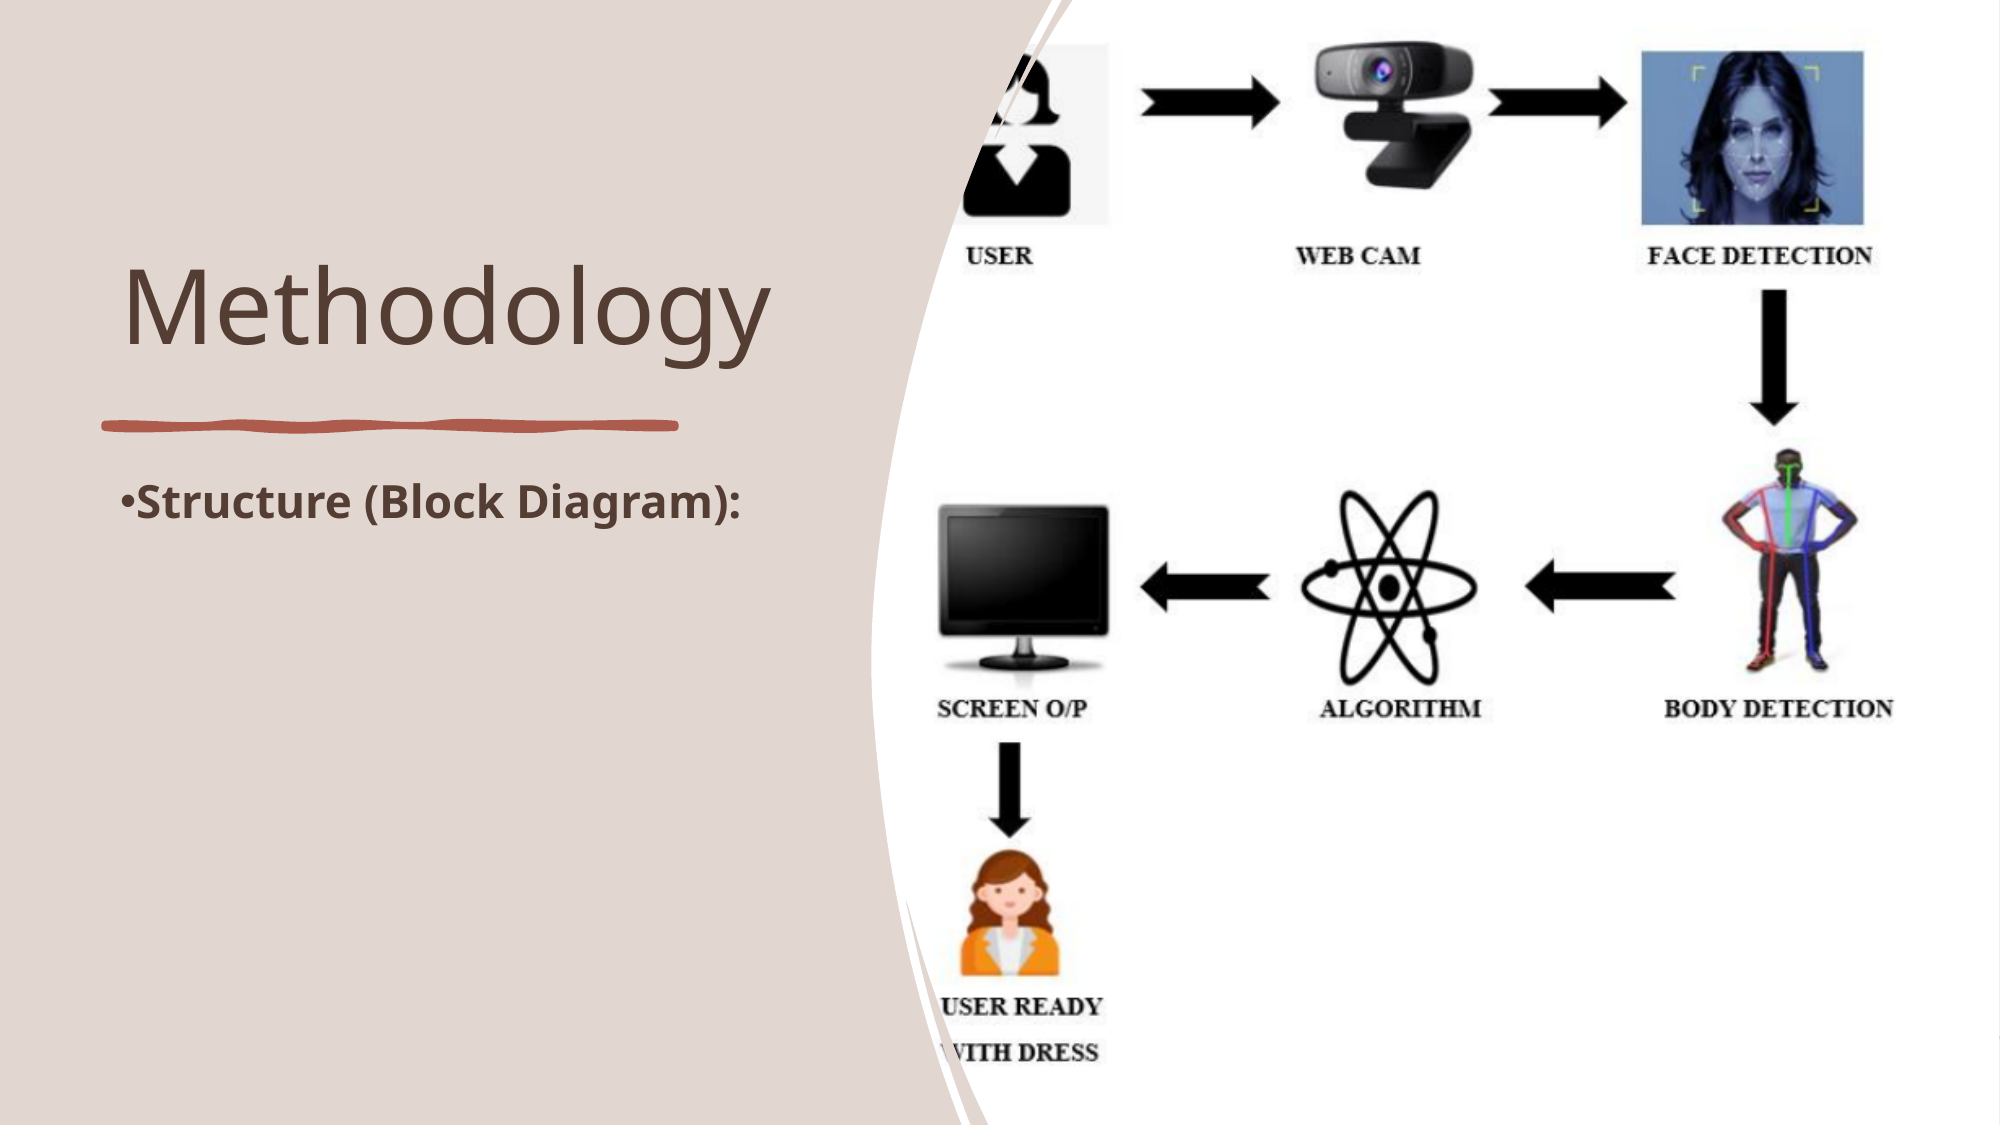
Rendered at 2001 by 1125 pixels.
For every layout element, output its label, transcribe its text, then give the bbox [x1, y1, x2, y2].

text_box [0, 0, 871, 1125]
title Methodology [105, 53, 822, 375]
picture [871, 0, 2000, 1125]
list Structure (Block Diagram): [105, 471, 802, 1016]
text_box [103, 421, 676, 431]
